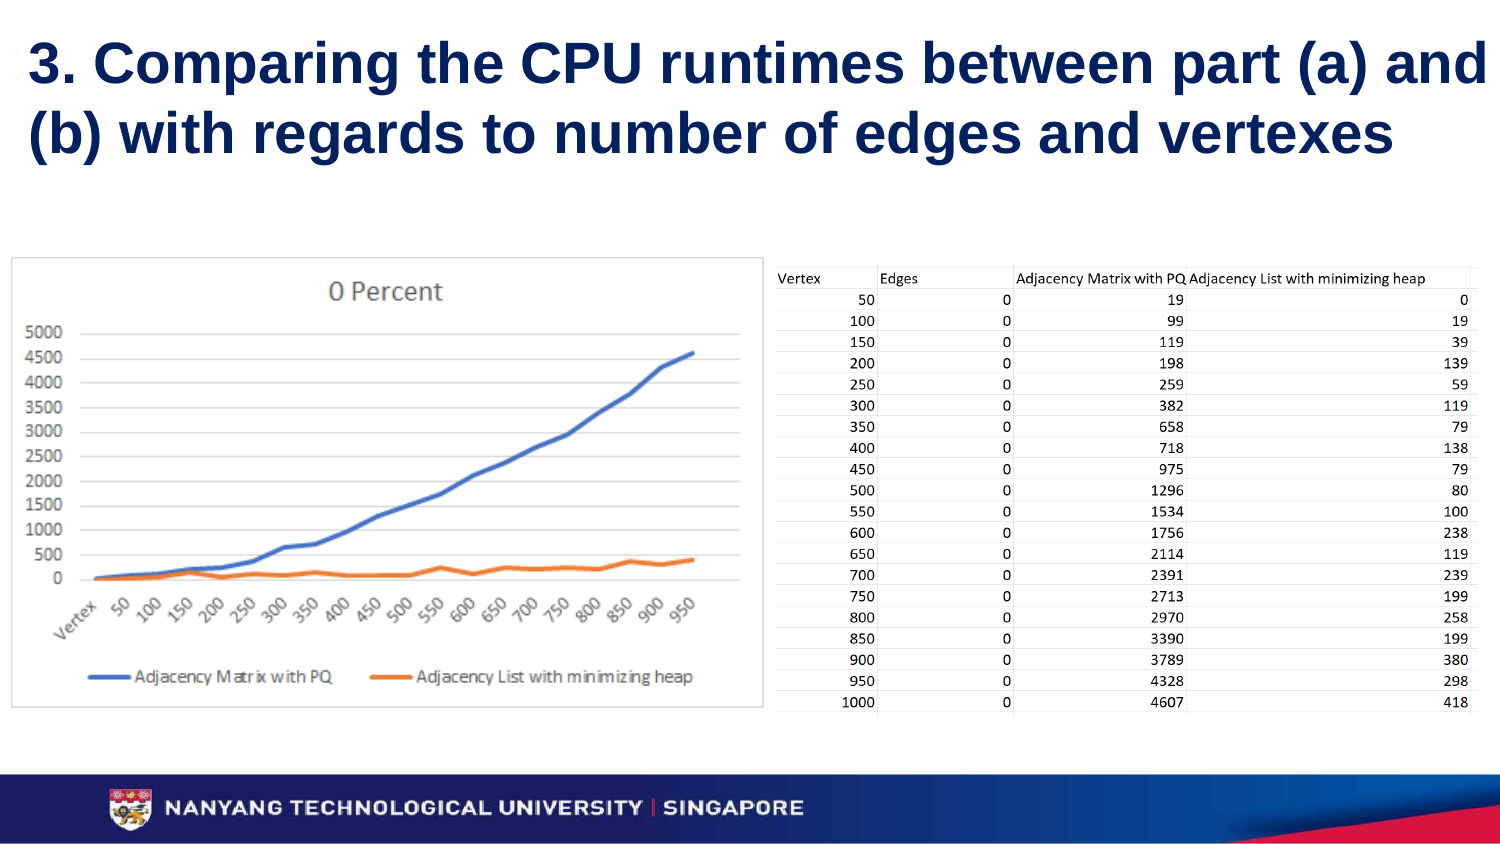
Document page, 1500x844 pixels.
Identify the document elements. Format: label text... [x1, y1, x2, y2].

picture [11, 256, 764, 708]
picture [775, 264, 1478, 716]
picture [0, 773, 1500, 844]
title 3. Comparing the CPU runtimes between part (a) and (b) with regards to number of edges and vertexes [28, 23, 1500, 167]
